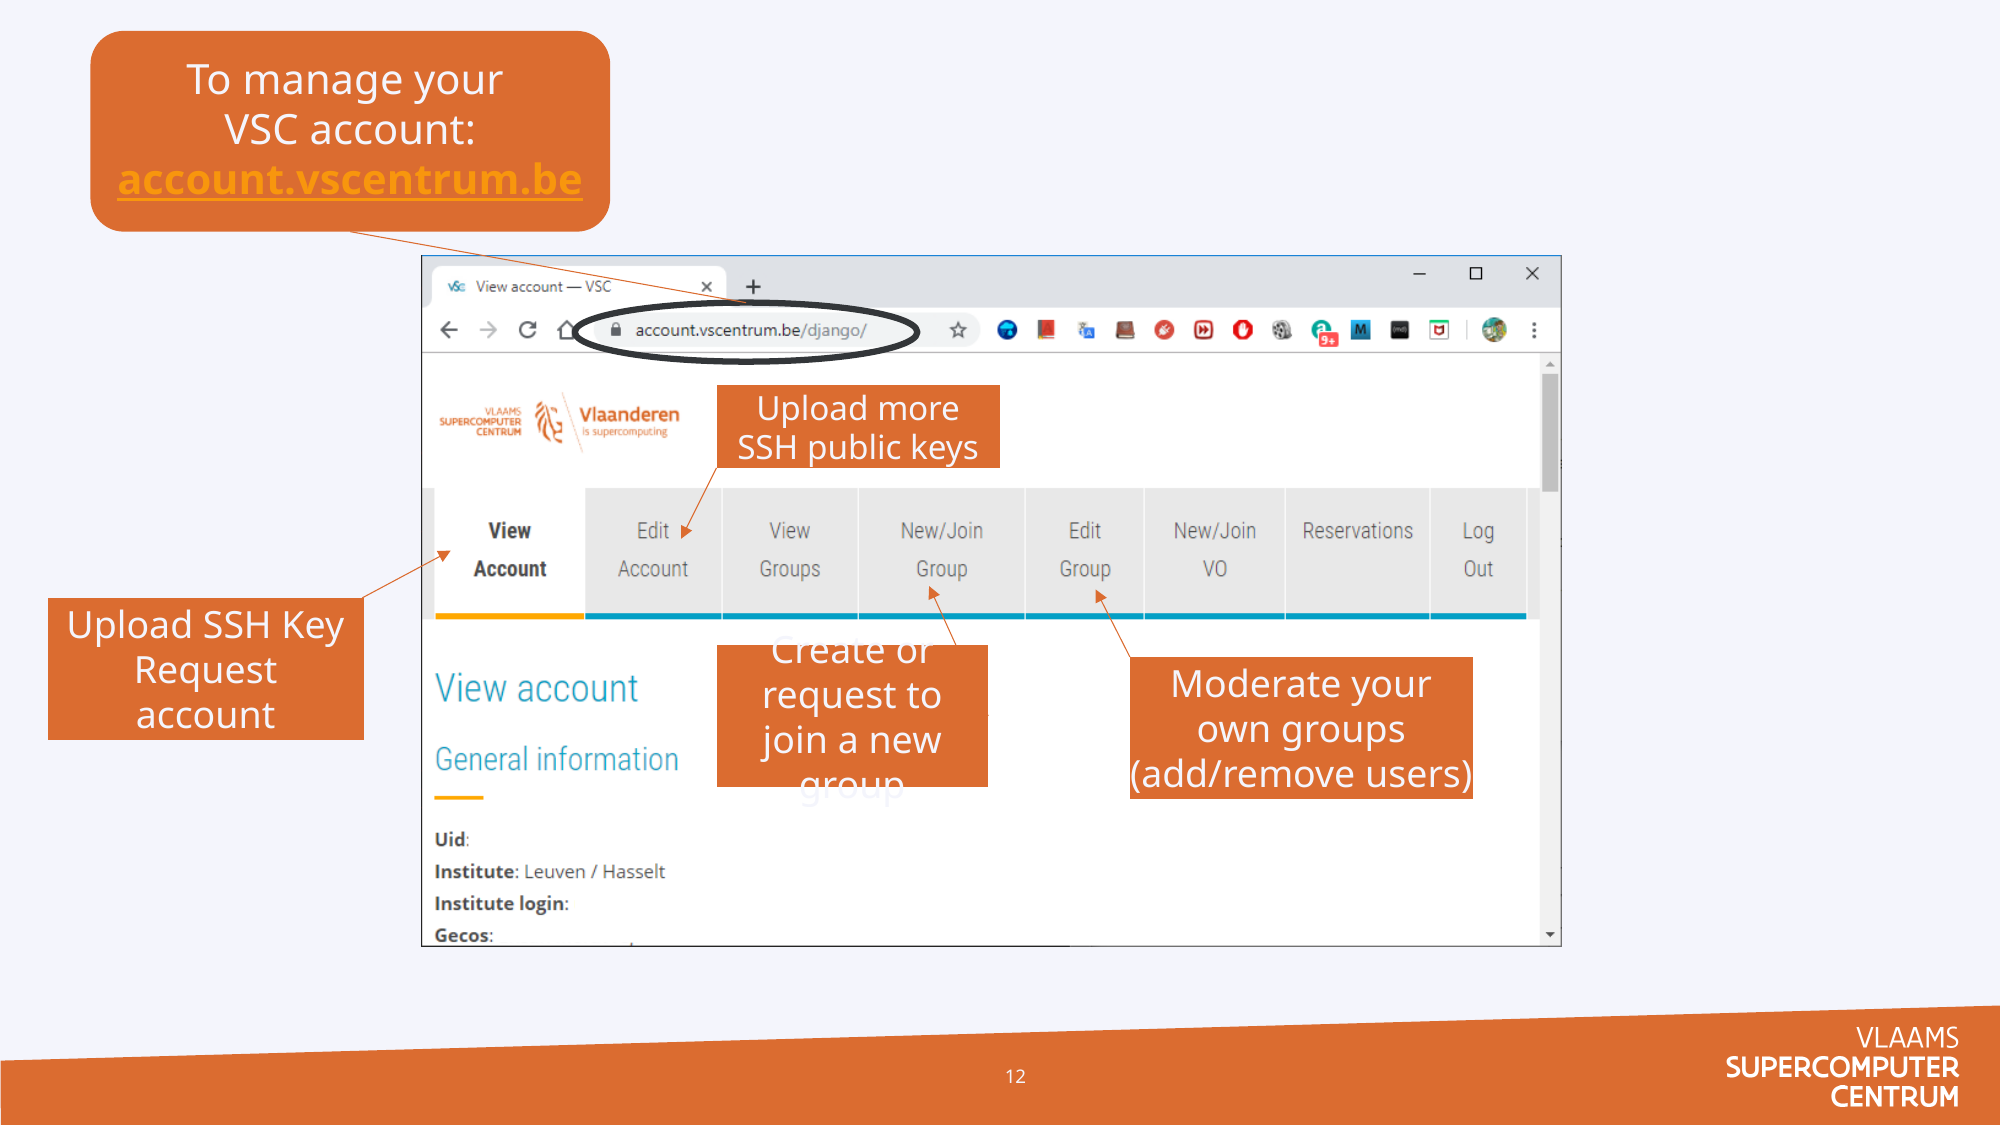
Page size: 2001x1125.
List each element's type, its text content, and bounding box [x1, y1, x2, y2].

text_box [90, 30, 918, 362]
picture [1725, 1021, 1960, 1117]
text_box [681, 385, 1001, 539]
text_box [1095, 589, 1473, 799]
picture [421, 255, 1562, 947]
slide_number 12 [958, 1047, 1042, 1108]
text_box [716, 586, 989, 787]
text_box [47, 550, 451, 740]
